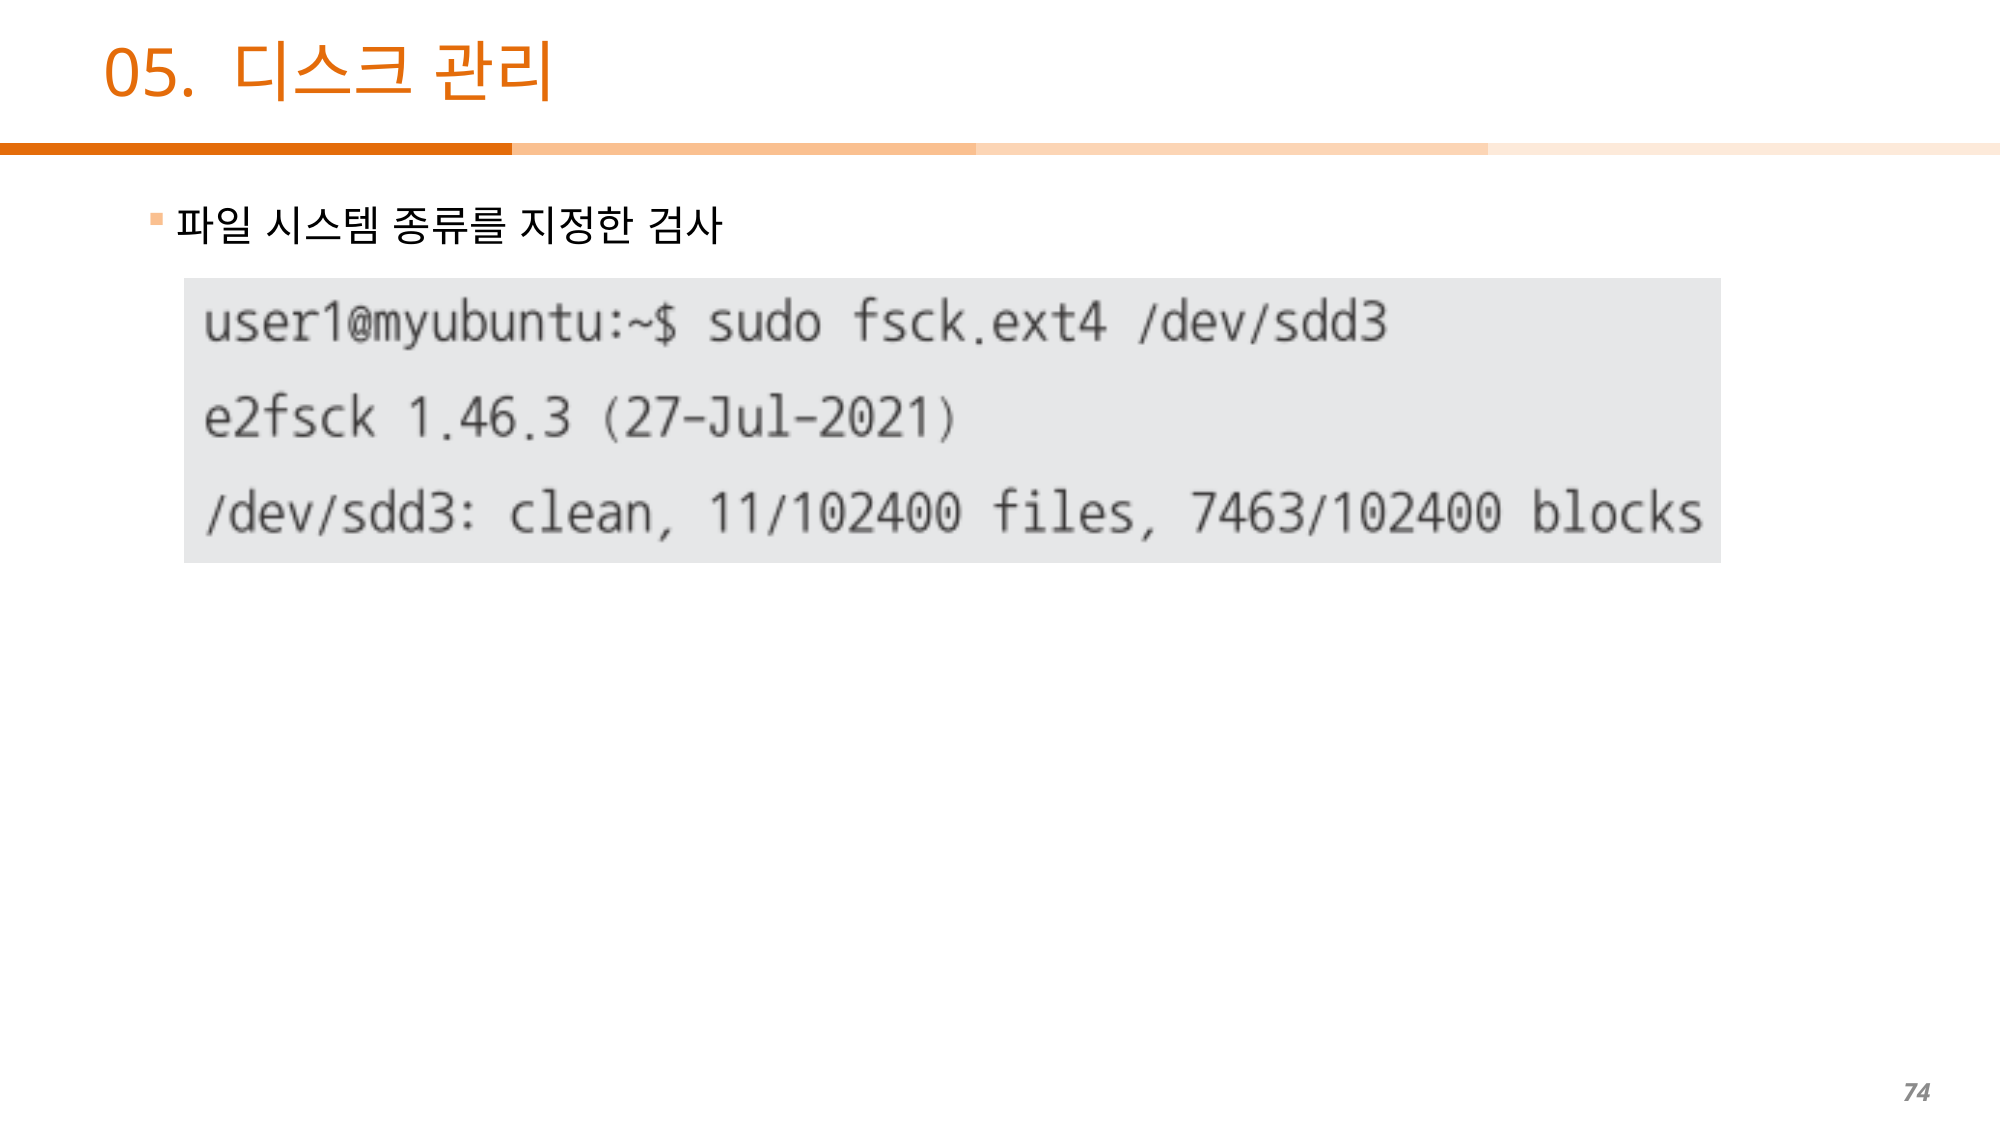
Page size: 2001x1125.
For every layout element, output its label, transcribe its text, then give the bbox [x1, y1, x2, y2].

title 05. 디스크 관리 [88, 18, 1920, 122]
list 파일 시스템 종류를 지정한 검사 [88, 176, 1920, 1083]
picture [184, 278, 1722, 563]
